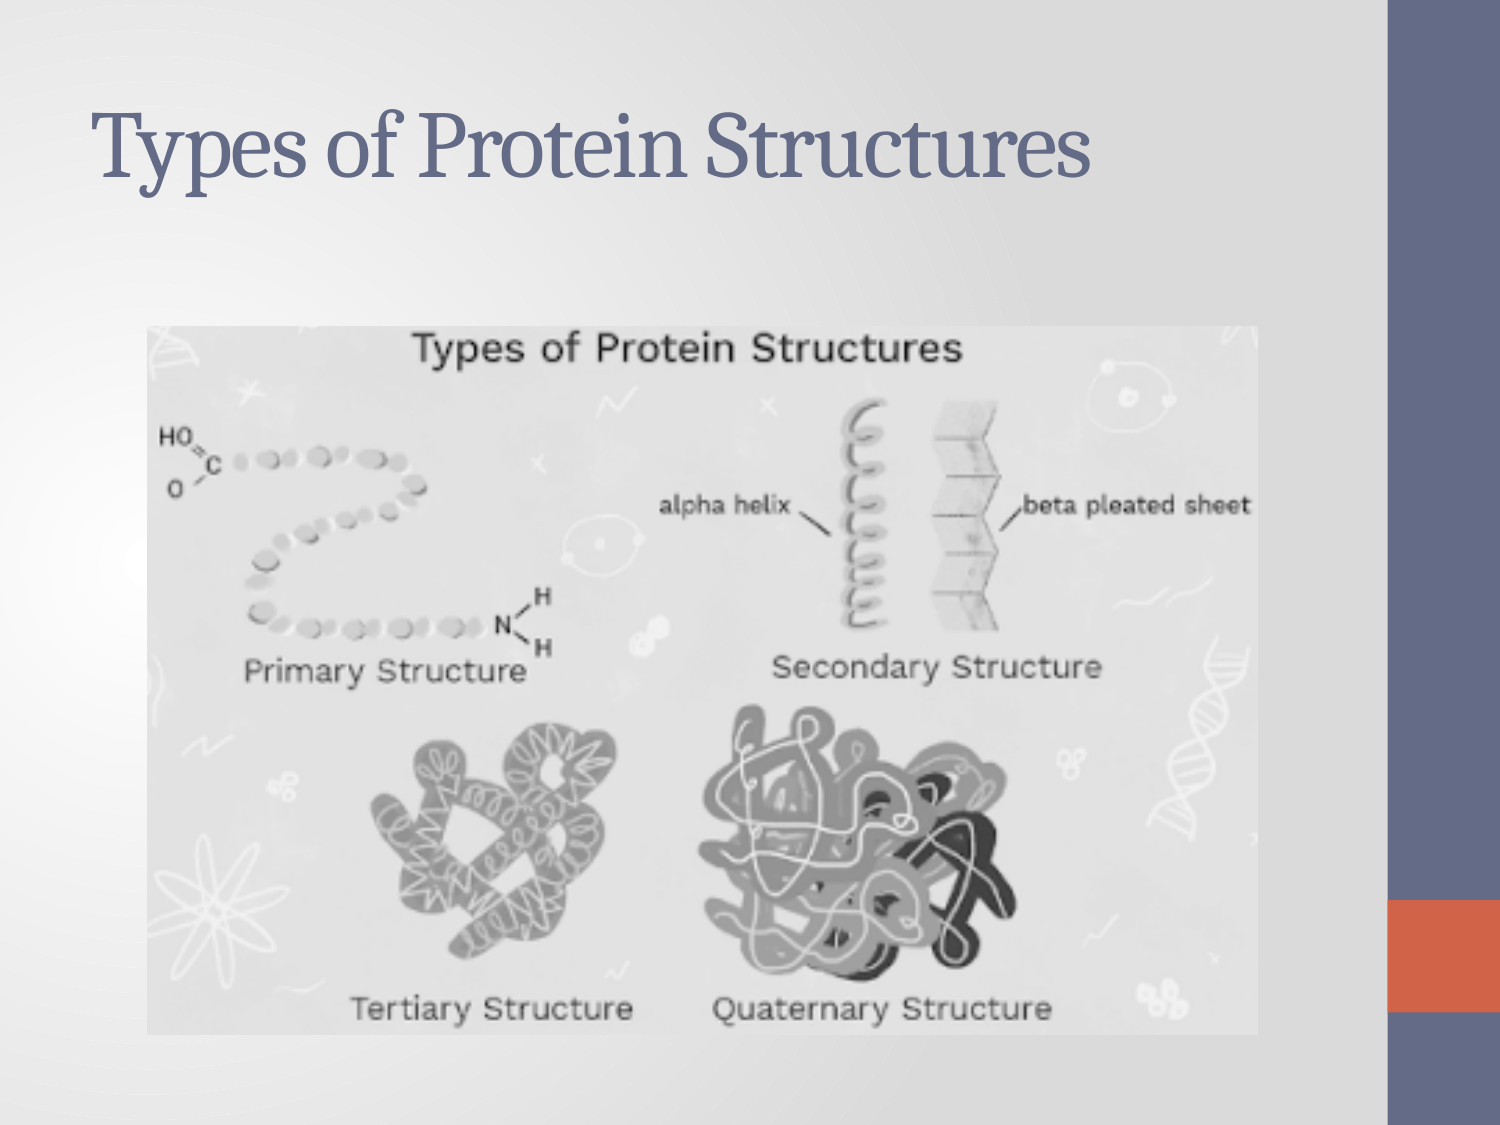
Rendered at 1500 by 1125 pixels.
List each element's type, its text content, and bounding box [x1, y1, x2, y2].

title Types of Protein Structures [75, 45, 1325, 233]
picture [146, 325, 1259, 1036]
